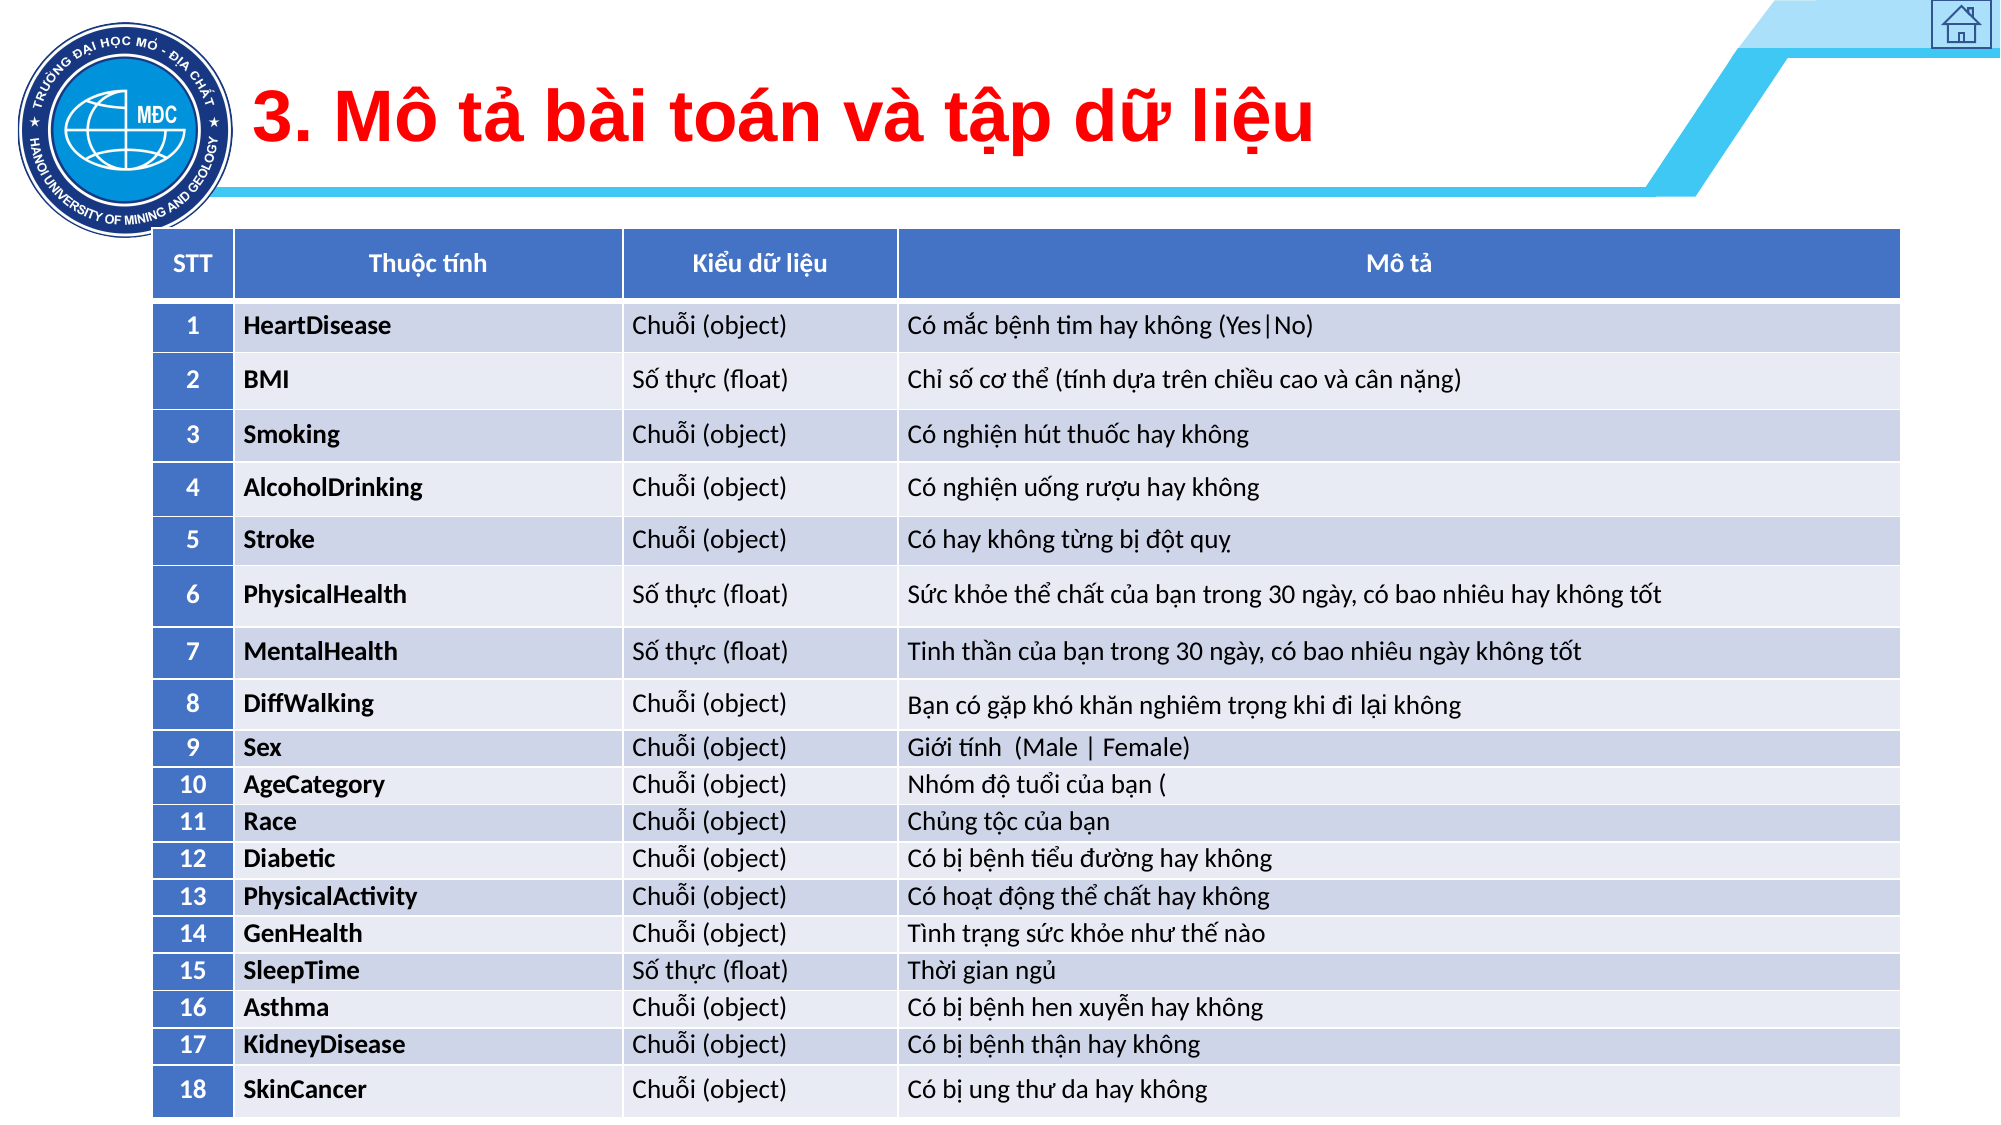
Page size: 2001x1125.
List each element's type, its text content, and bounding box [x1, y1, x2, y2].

table_cell 6 [153, 566, 233, 626]
table_cell MentalHealth [235, 628, 622, 678]
table_cell 18 [153, 1066, 233, 1117]
table_cell PhysicalHealth [235, 566, 622, 626]
table_cell HeartDisease [235, 304, 622, 352]
table_cell Tình trạng sức khỏe như thế nào [899, 917, 1900, 952]
table_cell 11 [153, 805, 233, 841]
table_cell Diabetic [235, 843, 622, 878]
table_cell Có hoạt động thể chất hay không [899, 880, 1900, 915]
table_cell Bạn có gặp khó khăn nghiêm trọng khi đi lại không [899, 680, 1900, 729]
table_cell 2 [153, 353, 233, 409]
table_cell Số thực (float) [624, 353, 897, 409]
table_cell AlcoholDrinking [235, 463, 622, 516]
table_cell Race [235, 805, 622, 841]
table_cell Chuỗi (object) [624, 731, 897, 766]
table_cell AgeCategory [235, 768, 622, 804]
table_cell Chuỗi (object) [624, 410, 897, 461]
table_cell Tinh thần của bạn trong 30 ngày, có bao nhiêu ngày không tốt [899, 628, 1900, 678]
table_cell Chuỗi (object) [624, 805, 897, 841]
table_cell 4 [153, 463, 233, 516]
table_header Kiểu dữ liệu [624, 229, 897, 298]
table_header Mô tả [899, 229, 1900, 298]
table_cell Chuỗi (object) [624, 517, 897, 565]
table_cell KidneyDisease [235, 1029, 622, 1064]
table_cell 14 [153, 917, 233, 952]
table_cell 10 [153, 768, 233, 804]
table_cell Có mắc bệnh tim hay không (Yes|No) [899, 304, 1900, 352]
table_cell Chuỗi (object) [624, 304, 897, 352]
table_cell Số thực (float) [624, 628, 897, 678]
table_cell Chuỗi (object) [624, 991, 897, 1027]
table_cell Thời gian ngủ [899, 954, 1900, 990]
table_cell Chuỗi (object) [624, 843, 897, 878]
picture [17, 22, 233, 238]
table_cell Chuỗi (object) [624, 1029, 897, 1064]
table_cell Chuỗi (object) [624, 880, 897, 915]
table_cell Sex [235, 731, 622, 766]
table_cell Chuỗi (object) [624, 1066, 897, 1117]
table_cell Chuỗi (object) [624, 917, 897, 952]
table_cell Chỉ số cơ thể (tính dựa trên chiều cao và cân nặng) [899, 353, 1900, 409]
table_cell Chuỗi (object) [624, 680, 897, 729]
title 3. Mô tả bài toán và tập dữ liệu [237, 8, 1643, 227]
table_cell Stroke [235, 517, 622, 565]
table_cell DiffWalking [235, 680, 622, 729]
table_cell 15 [153, 954, 233, 990]
table_cell Số thực (float) [624, 566, 897, 626]
table_cell Có bị bệnh tiểu đường hay không [899, 843, 1900, 878]
table_cell BMI [235, 353, 622, 409]
table_cell 3 [153, 410, 233, 461]
table_cell 5 [153, 517, 233, 565]
table_cell 12 [153, 843, 233, 878]
table_cell 7 [153, 628, 233, 678]
table_cell 1 [153, 304, 233, 352]
table_cell Nhóm độ tuổi của bạn ( [899, 768, 1900, 804]
table_cell Có bị bệnh thận hay không [899, 1029, 1900, 1064]
table_cell Chuỗi (object) [624, 463, 897, 516]
table_cell Có bị ung thư da hay không [899, 1066, 1900, 1117]
table_cell Số thực (float) [624, 954, 897, 990]
table_cell PhysicalActivity [235, 880, 622, 915]
table_header STT [153, 229, 233, 298]
table_cell 9 [153, 731, 233, 766]
table_cell Có bị bệnh hen xuyễn hay không [899, 991, 1900, 1027]
table_cell Chủng tộc của bạn [899, 805, 1900, 841]
table_cell Smoking [235, 410, 622, 461]
table_cell GenHealth [235, 917, 622, 952]
table_cell Sức khỏe thể chất của bạn trong 30 ngày, có bao nhiêu hay không tốt [899, 566, 1900, 626]
table_cell Có hay không từng bị đột quỵ [899, 517, 1900, 565]
table_cell Có nghiện hút thuốc hay không [899, 410, 1900, 461]
table_cell 16 [153, 991, 233, 1027]
table_cell SkinCancer [235, 1066, 622, 1117]
table_cell 8 [153, 680, 233, 729]
table_cell SleepTime [235, 954, 622, 990]
table_header Thuộc tính [235, 229, 622, 298]
table_cell Giới tính (Male | Female) [899, 731, 1900, 766]
table_cell Có nghiện uống rượu hay không [899, 463, 1900, 516]
table_cell Asthma [235, 991, 622, 1027]
table_cell 17 [153, 1029, 233, 1064]
table_cell 13 [153, 880, 233, 915]
table_cell Chuỗi (object) [624, 768, 897, 804]
